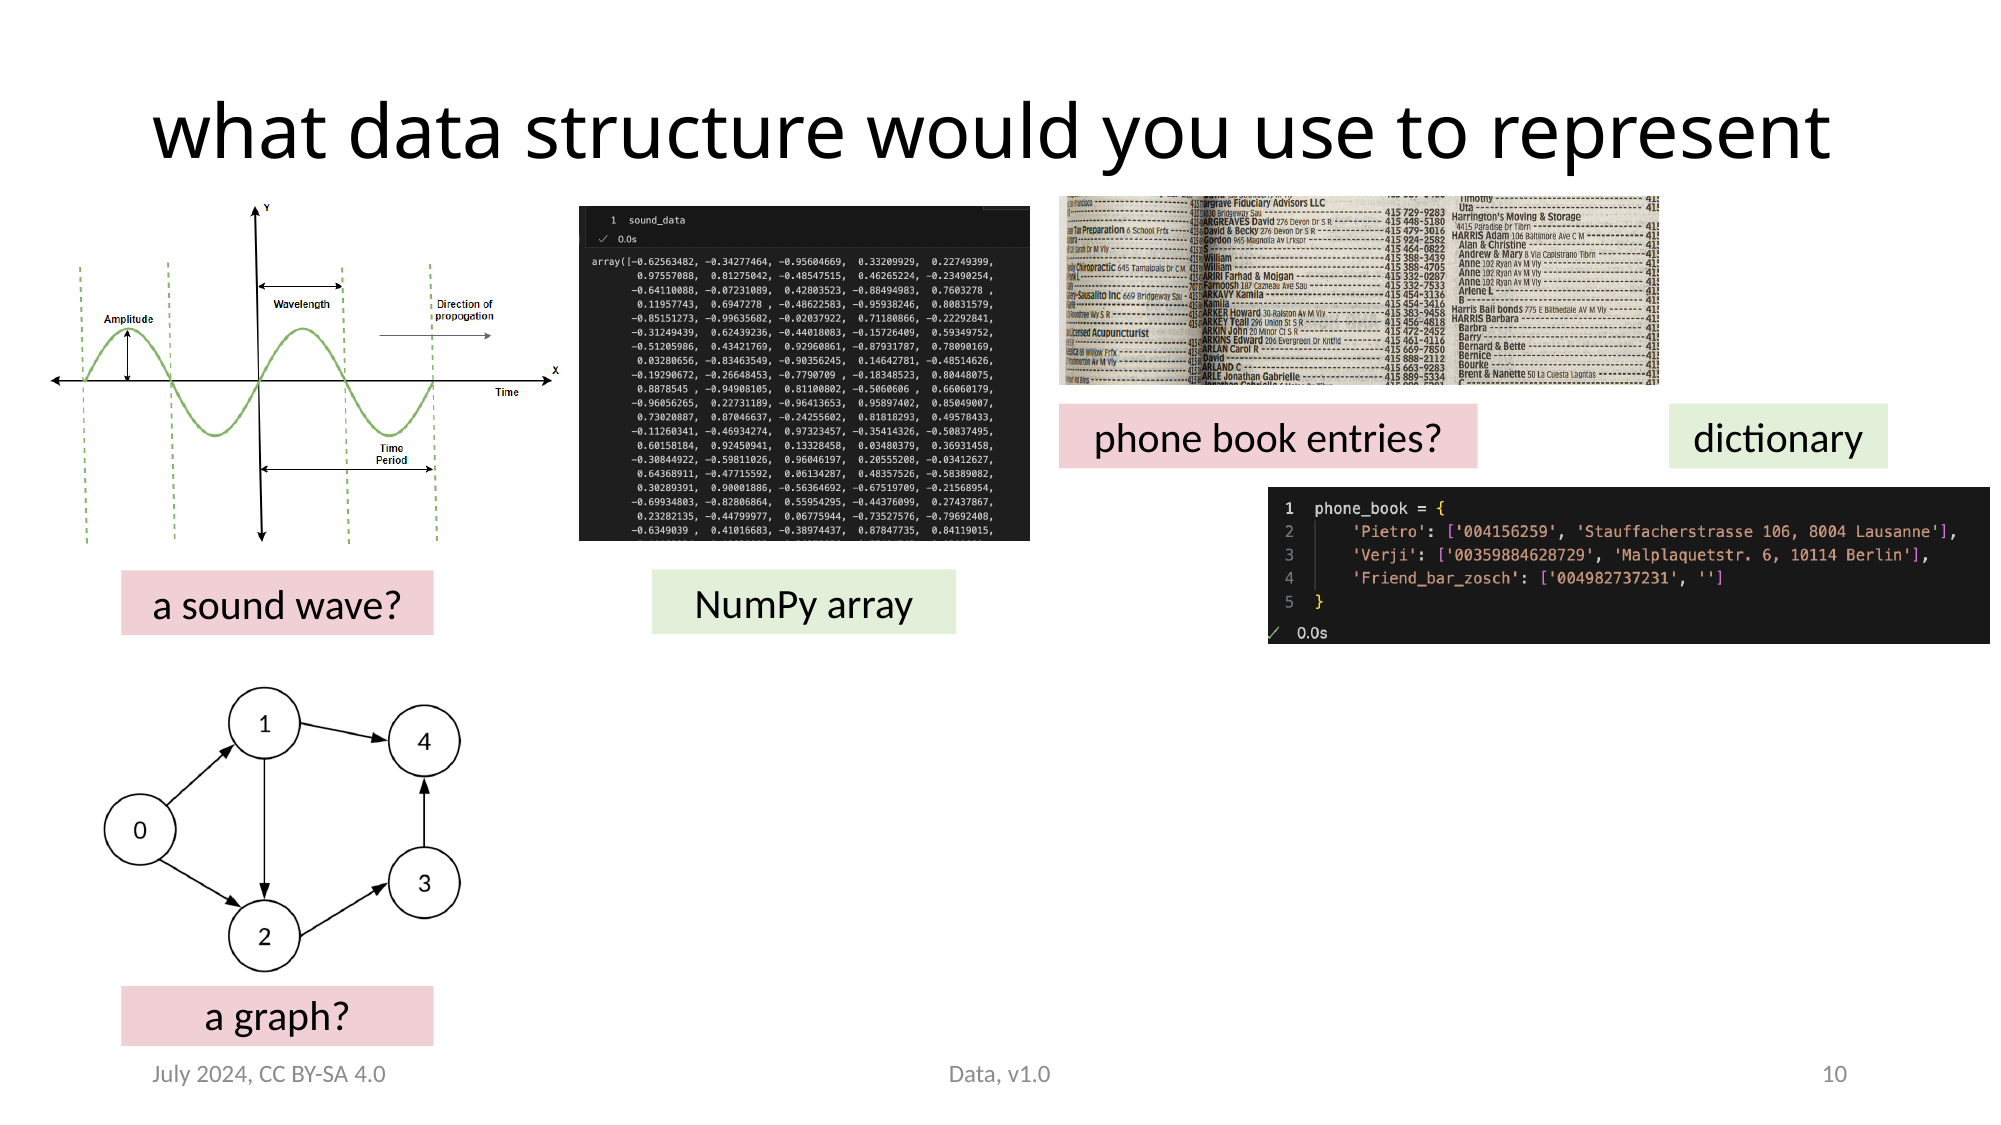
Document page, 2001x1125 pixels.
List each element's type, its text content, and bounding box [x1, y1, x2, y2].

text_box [1058, 196, 1660, 470]
slide_number 10 [1412, 1042, 1863, 1103]
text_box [1268, 403, 1990, 644]
footer Data, v1.0 [662, 1042, 1338, 1103]
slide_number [137, 1042, 588, 1103]
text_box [91, 649, 464, 1047]
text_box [43, 184, 608, 636]
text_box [579, 206, 1030, 635]
title what data structure would you use to represent [137, 59, 1863, 209]
